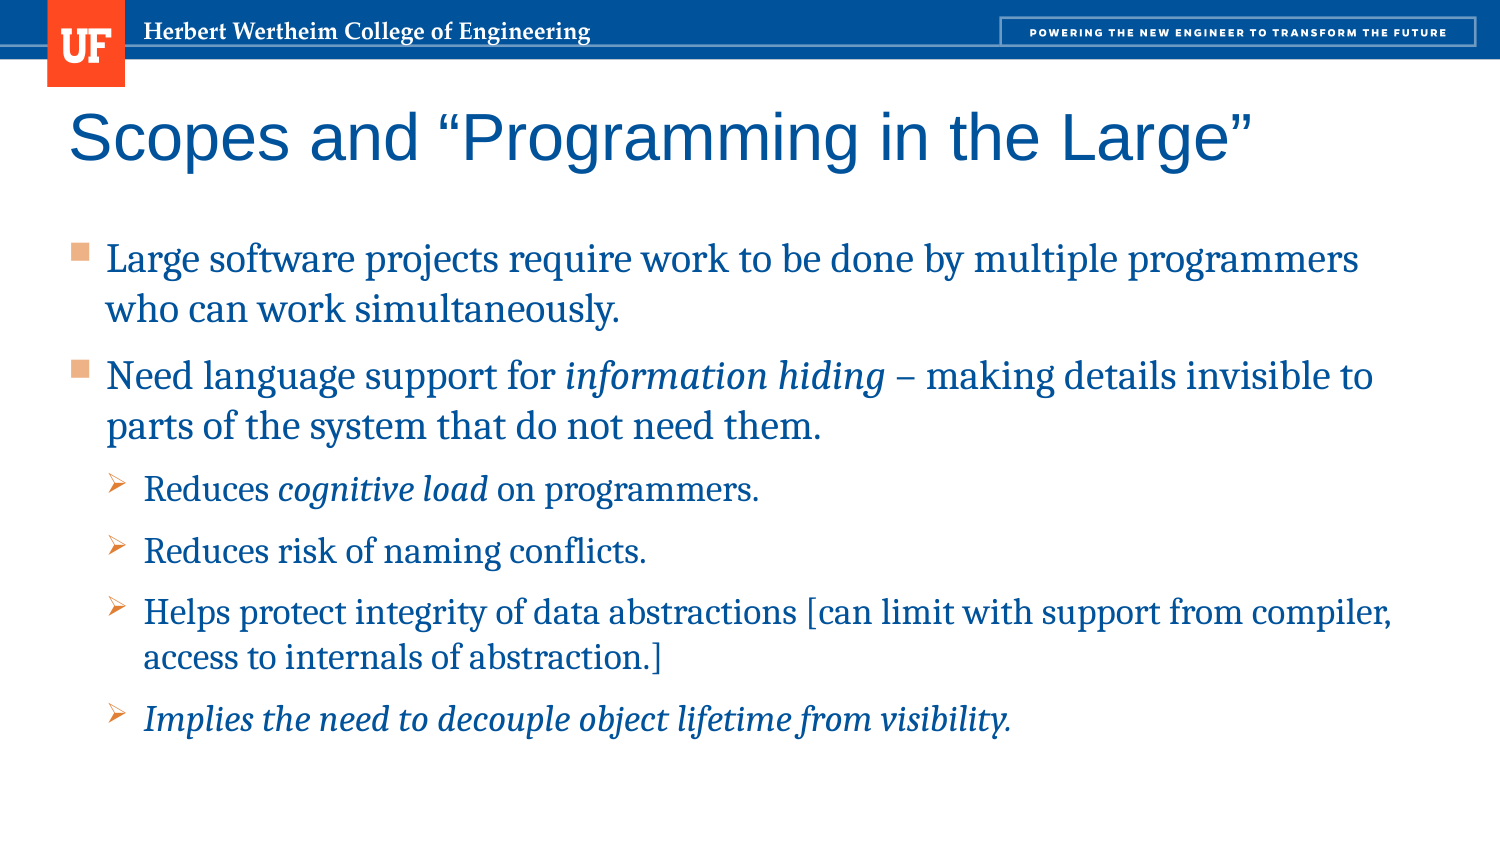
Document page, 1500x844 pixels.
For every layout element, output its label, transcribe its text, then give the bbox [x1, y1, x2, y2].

title Scopes and “Programming in the Large” [53, 86, 1414, 223]
list Large software projects require work to be done by multiple programmers who can work simultaneously. Need language support for information hiding – making details invisible to parts of the system that do not need them. Reduces cognitive load on programmers. Reduces risk of naming conflicts. Helps protect integrity of data abstractions [can limit with support from compiler, access to internals of abstraction.] Implies the need to decouple object lifetime from visibility. [53, 223, 1447, 803]
picture [0, 0, 1500, 87]
